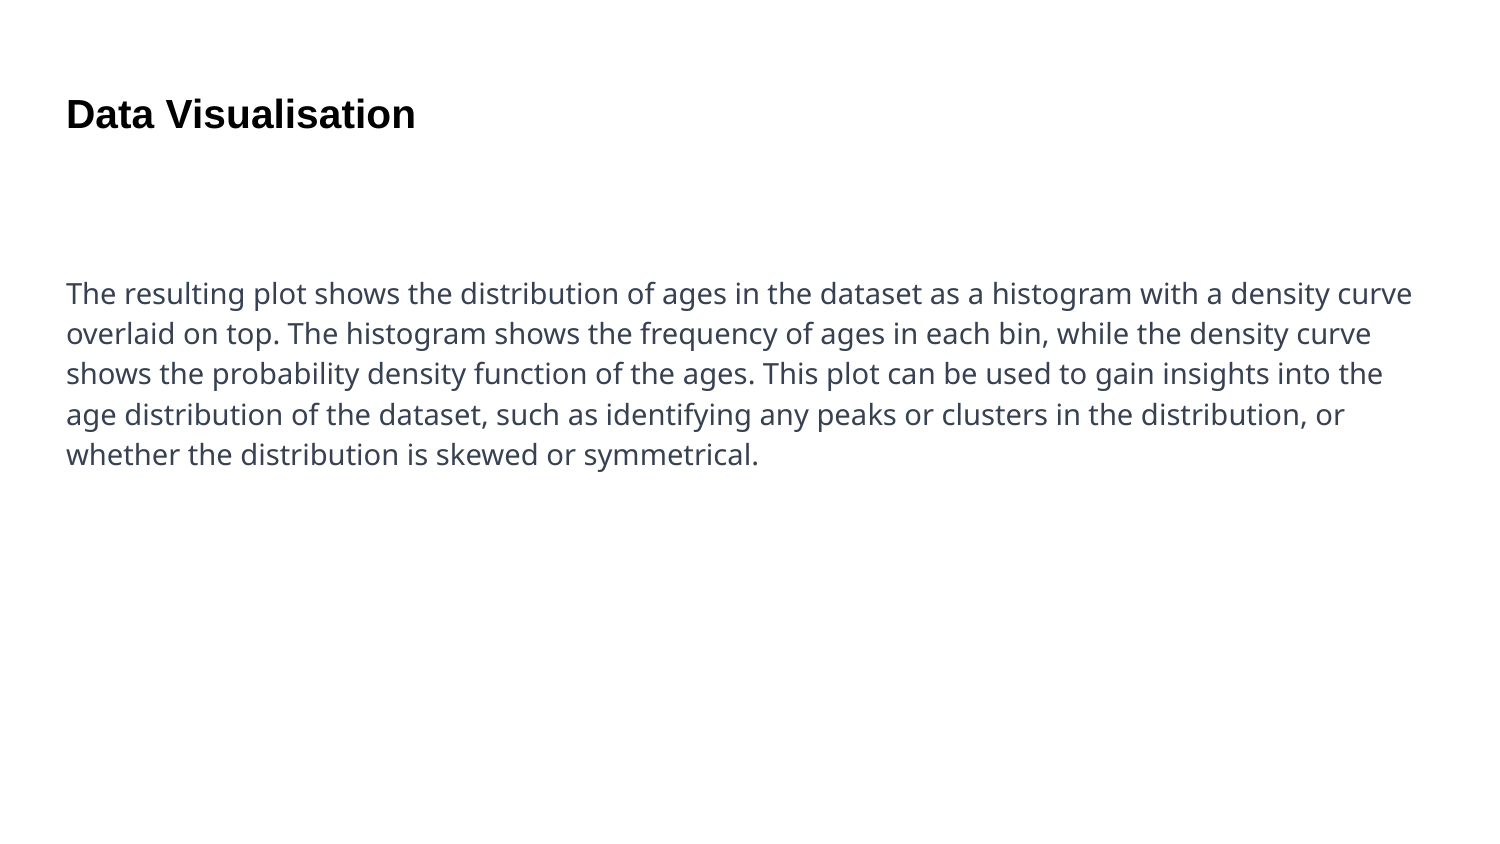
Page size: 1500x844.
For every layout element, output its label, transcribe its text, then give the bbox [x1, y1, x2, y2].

title Data Visualisation [51, 72, 1449, 167]
list The resulting plot shows the distribution of ages in the dataset as a histogram with a density curve overlaid on top. The histogram shows the frequency of ages in each bin, while the density curve shows the probability density function of the ages. This plot can be used to gain insights into the age distribution of the dataset, such as identifying any peaks or clusters in the distribution, or whether the distribution is skewed or symmetrical. [51, 189, 1449, 750]
